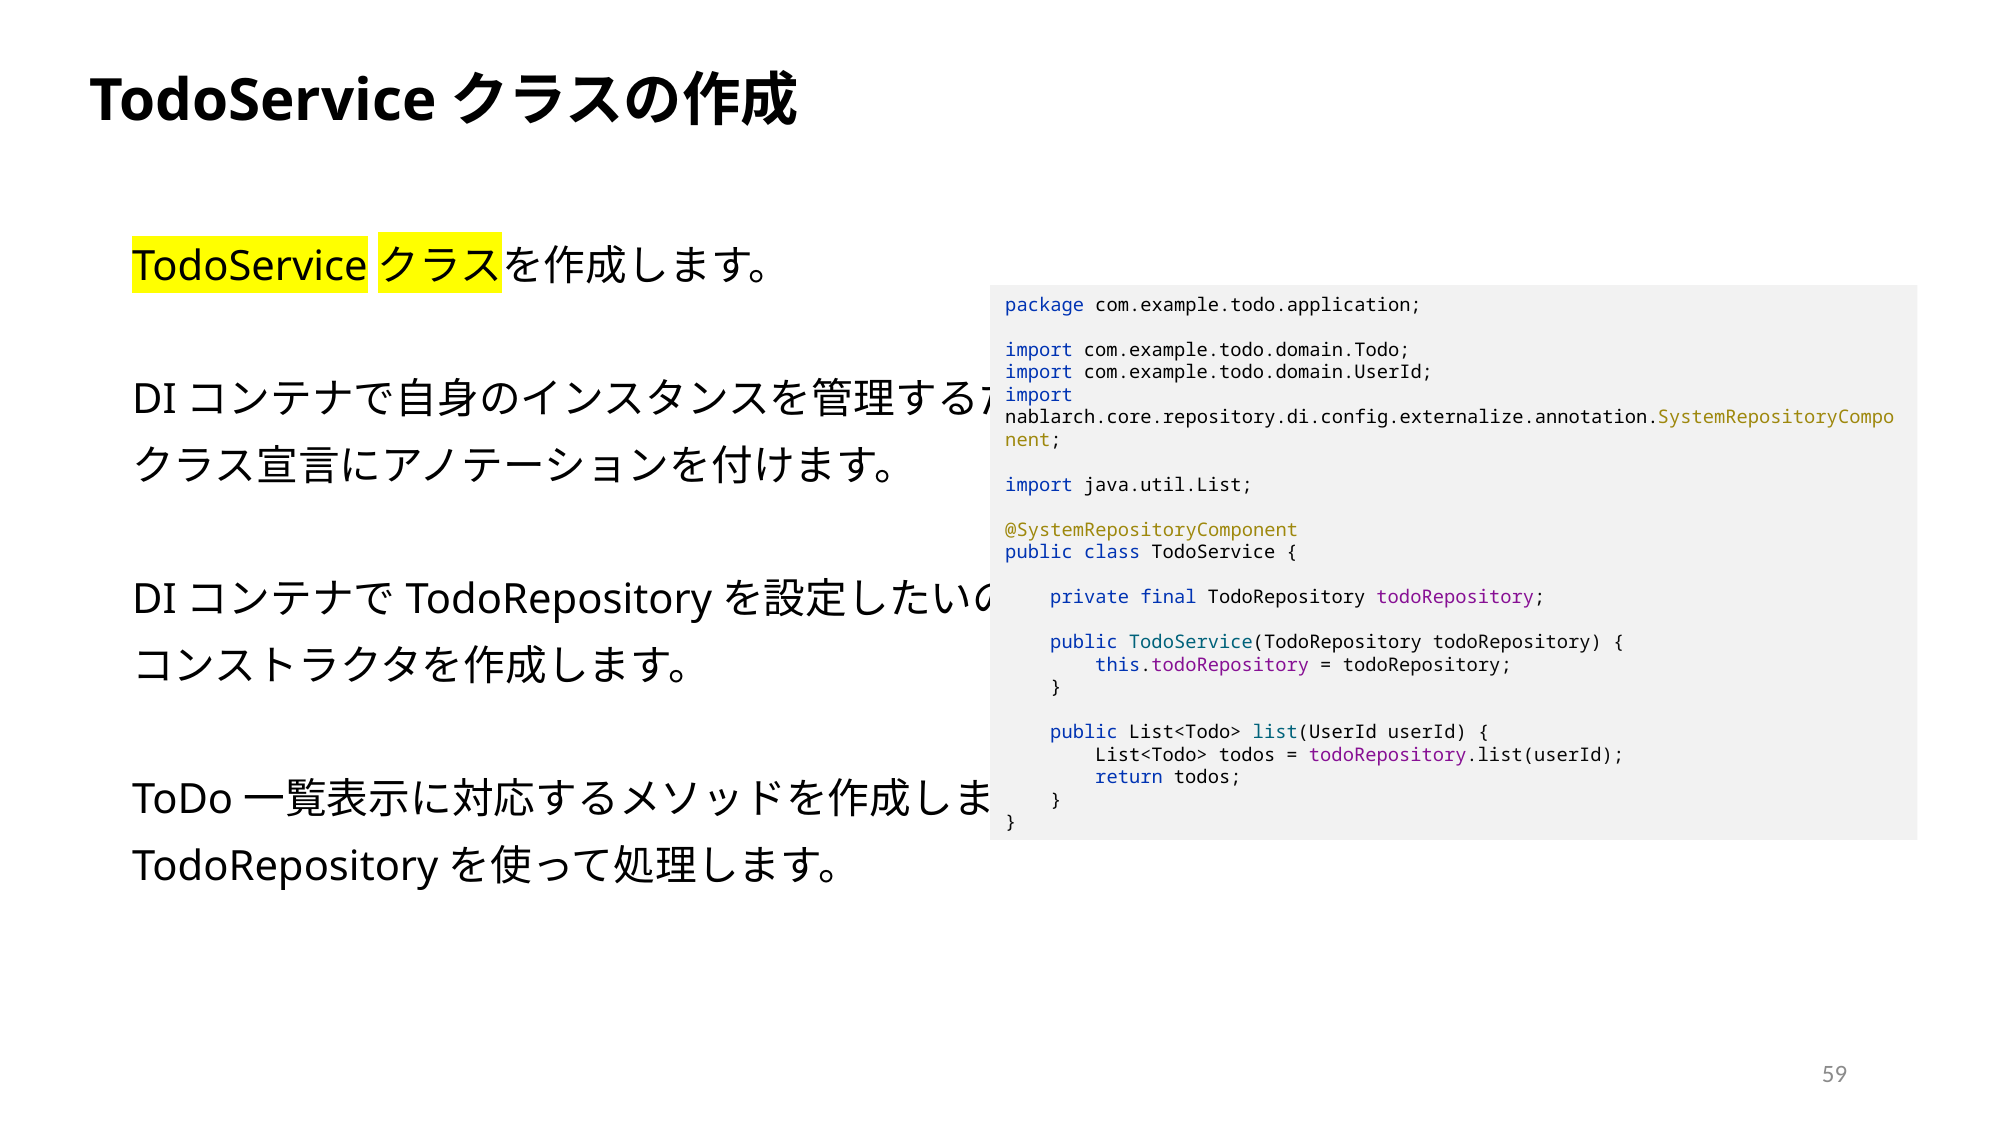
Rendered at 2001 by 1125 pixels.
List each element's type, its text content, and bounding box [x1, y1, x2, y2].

slide_number 59 [1412, 1042, 1863, 1103]
text_box package com.example.todo.application; import com.example.todo.domain.Todo; import com.example.todo.domain.UserId; import nablarch.core.repository.di.config.externalize.annotation.SystemRepositoryComponent; import java.util.List; @SystemRepositoryComponent public class TodoService { private final TodoRepository todoRepository; public TodoService(TodoRepository todoRepository) { this.todoRepository = todoRepository; } public List<Todo> list(UserId userId) { List<Todo> todos = todoRepository.list(userId); return todos; } } [990, 285, 1918, 840]
text_box TodoServiceクラスを作成します。 DIコンテナで自身のインスタンスを管理するため クラス宣言にアノテーションを付けます。 DIコンテナでTodoRepositoryを設定したいので コンストラクタを作成します。 ToDo一覧表示に対応するメソッドを作成します。 TodoRepositoryを使って処理します。 [117, 214, 1904, 897]
text_box TodoServiceクラスの作成 [74, 54, 1454, 140]
